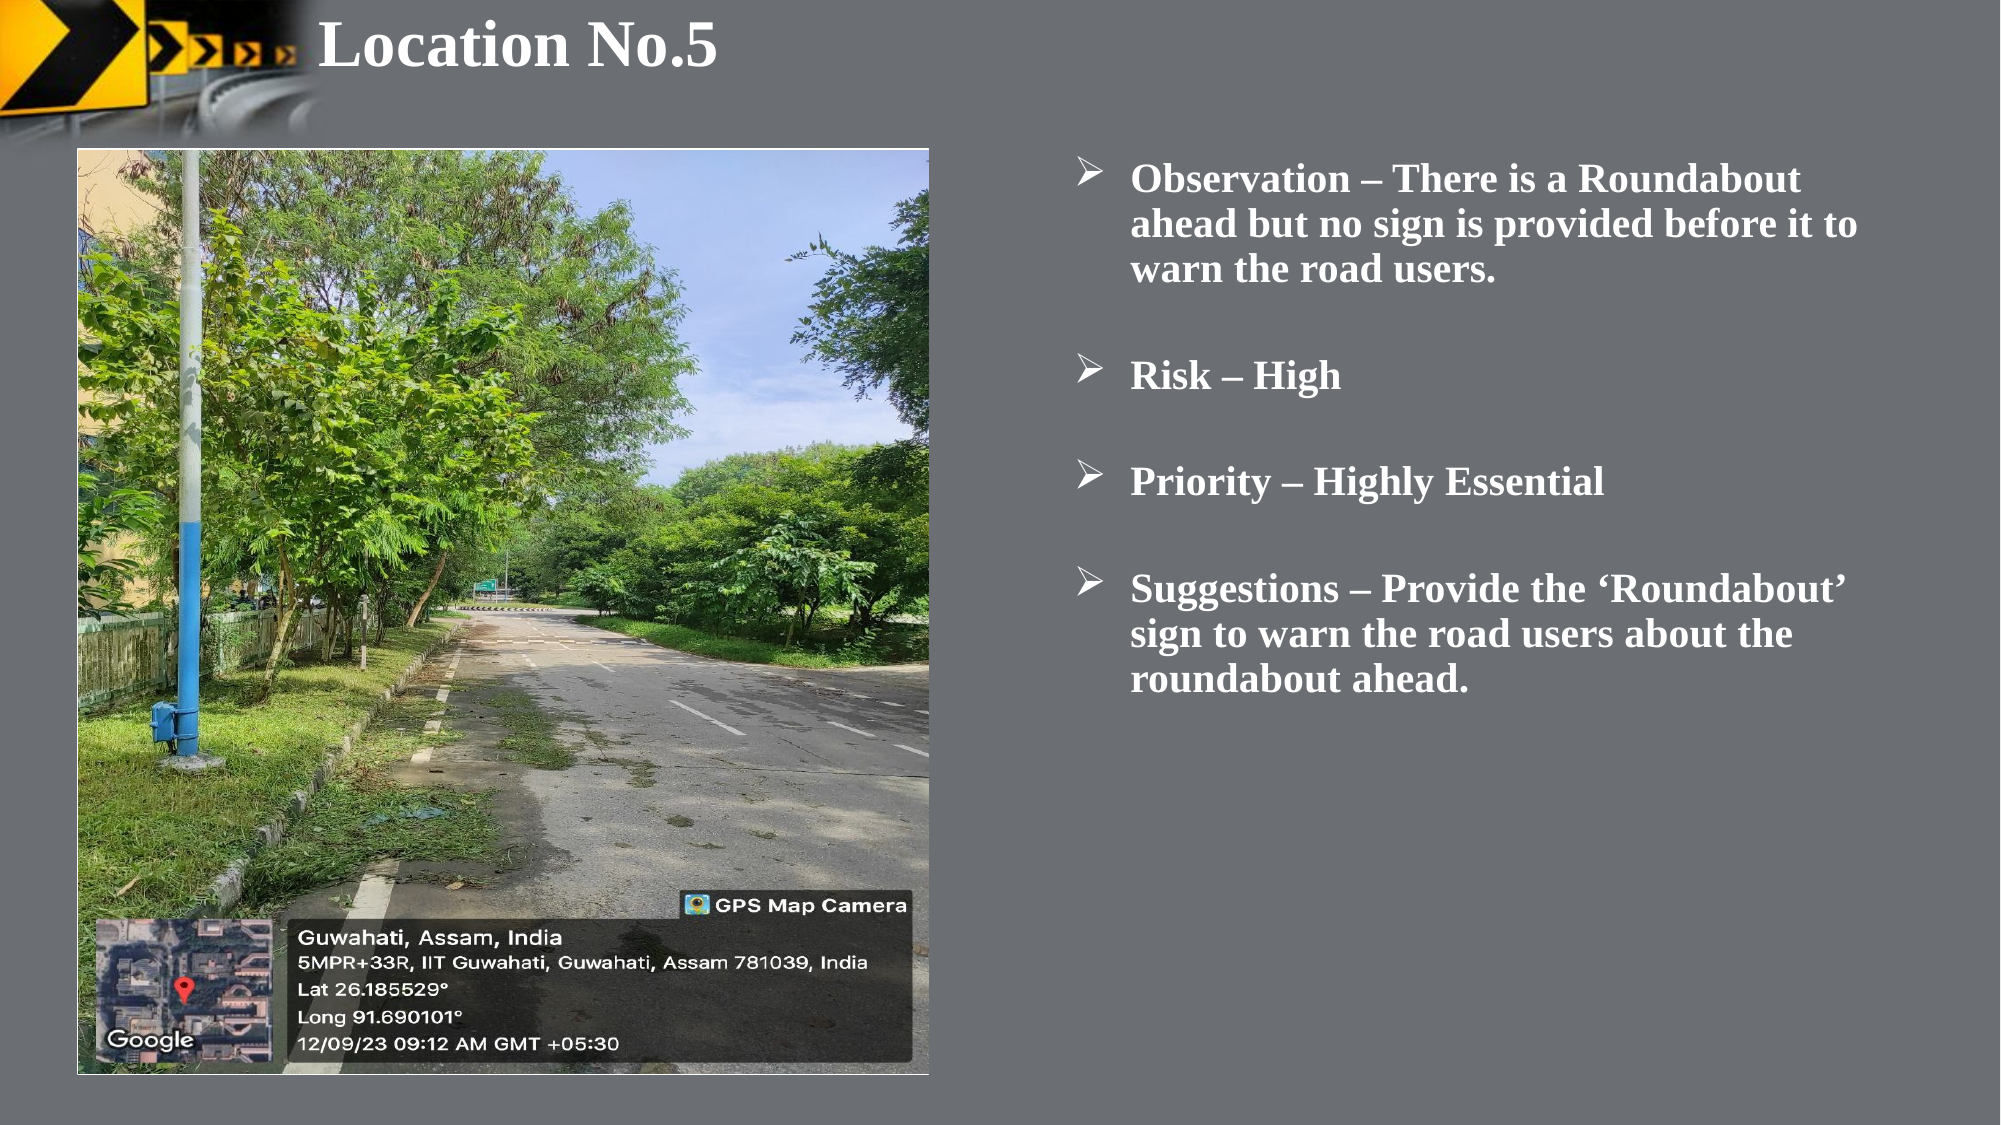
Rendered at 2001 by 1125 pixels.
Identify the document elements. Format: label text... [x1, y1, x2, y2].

picture [0, 0, 2001, 1125]
list Observation – There is a Roundabout ahead but no sign is provided before it to warn the road users. Risk – High Priority – Highly Essential Suggestions – Provide the ‘Roundabout’ sign to warn the road users about the roundabout ahead. [1058, 148, 1888, 1076]
title Location No.5 [303, 4, 1048, 76]
